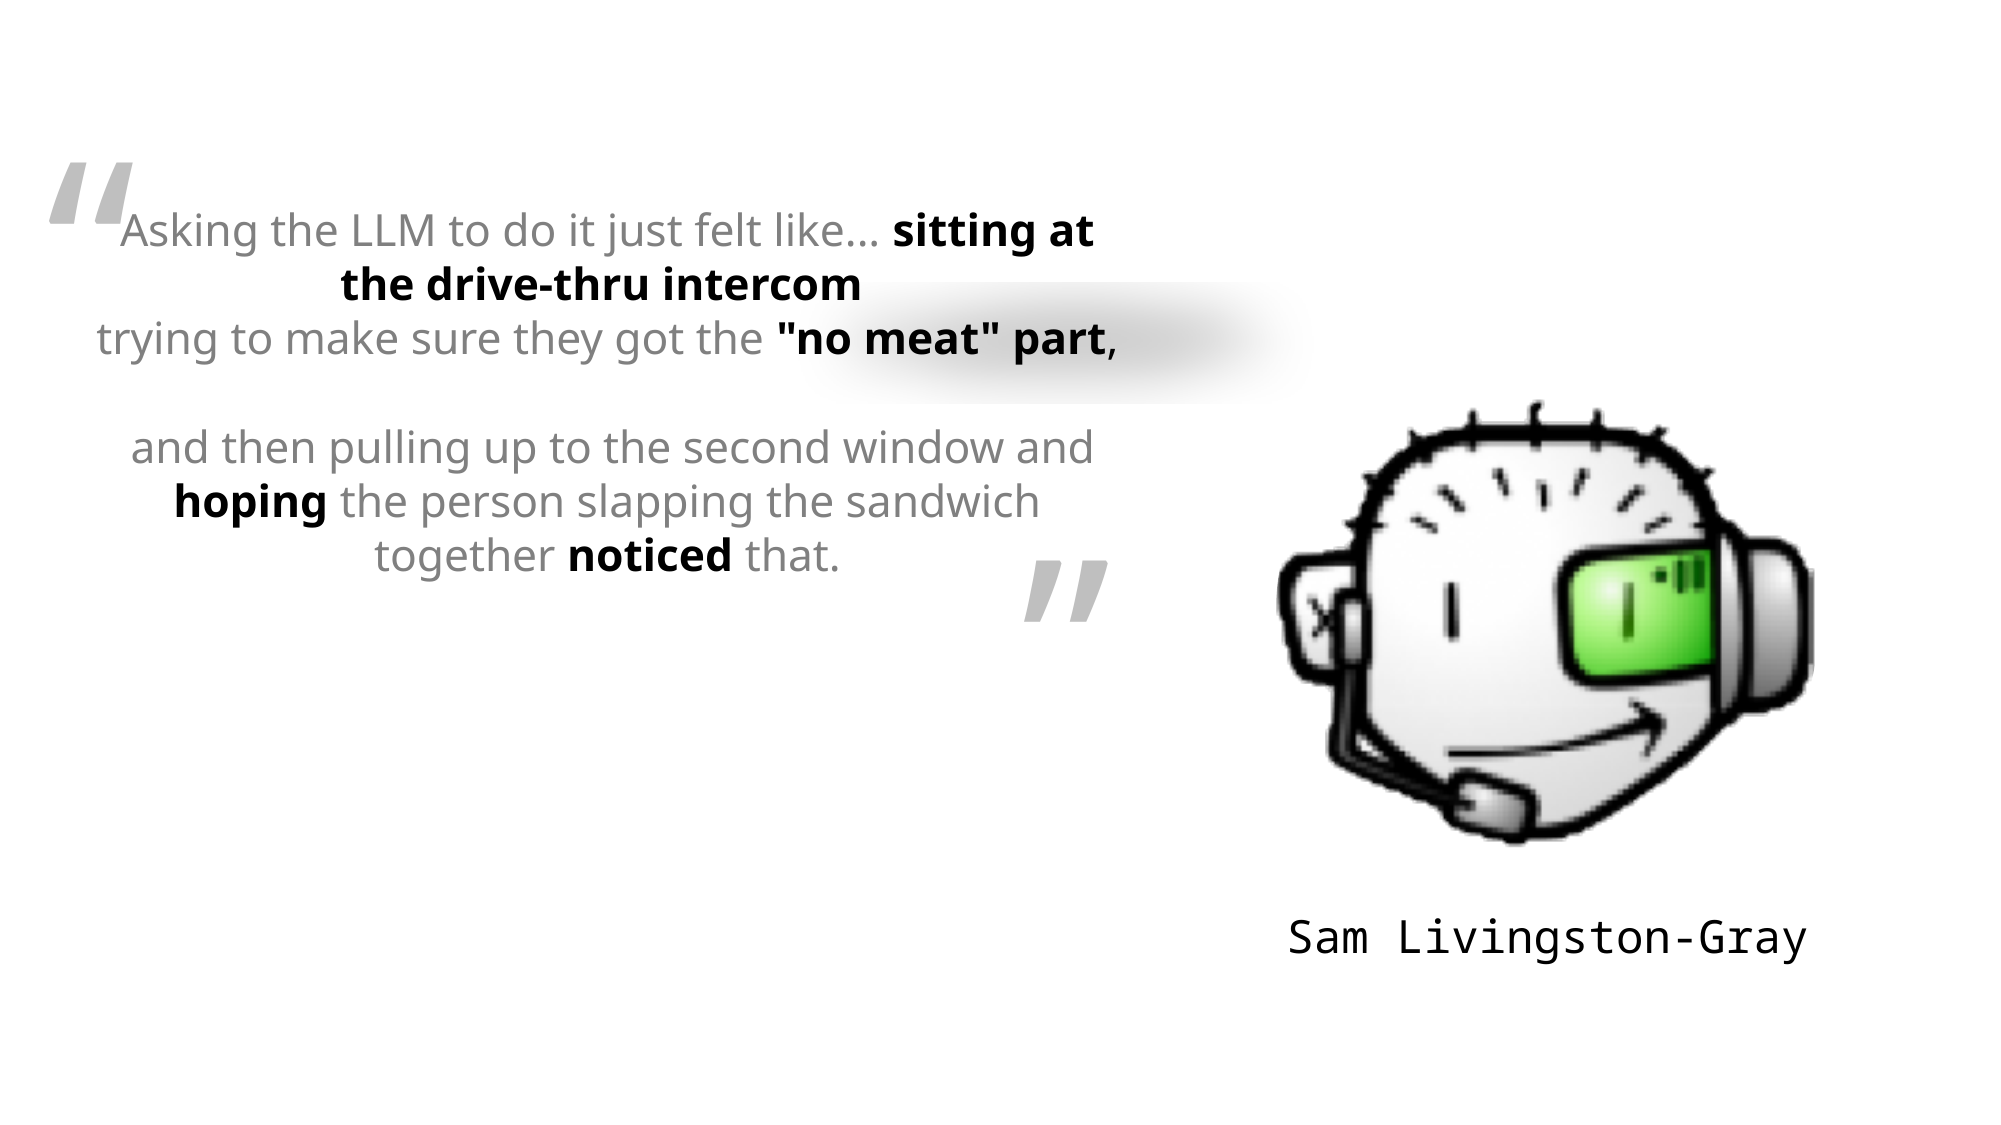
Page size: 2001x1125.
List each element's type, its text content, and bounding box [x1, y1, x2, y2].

picture [1275, 343, 1820, 889]
text_box ” [1006, 481, 1127, 797]
text_box Asking the LLM to do it just felt like... sitting at the drive-thru intercom trying to make sure they got the "no meat" part, and then pulling up to the second window and hoping the person slapping the sandwich together noticed that. [67, 195, 1147, 641]
text_box “ [32, 83, 152, 399]
text_box Sam Livingston-Gray [1249, 901, 1846, 1074]
